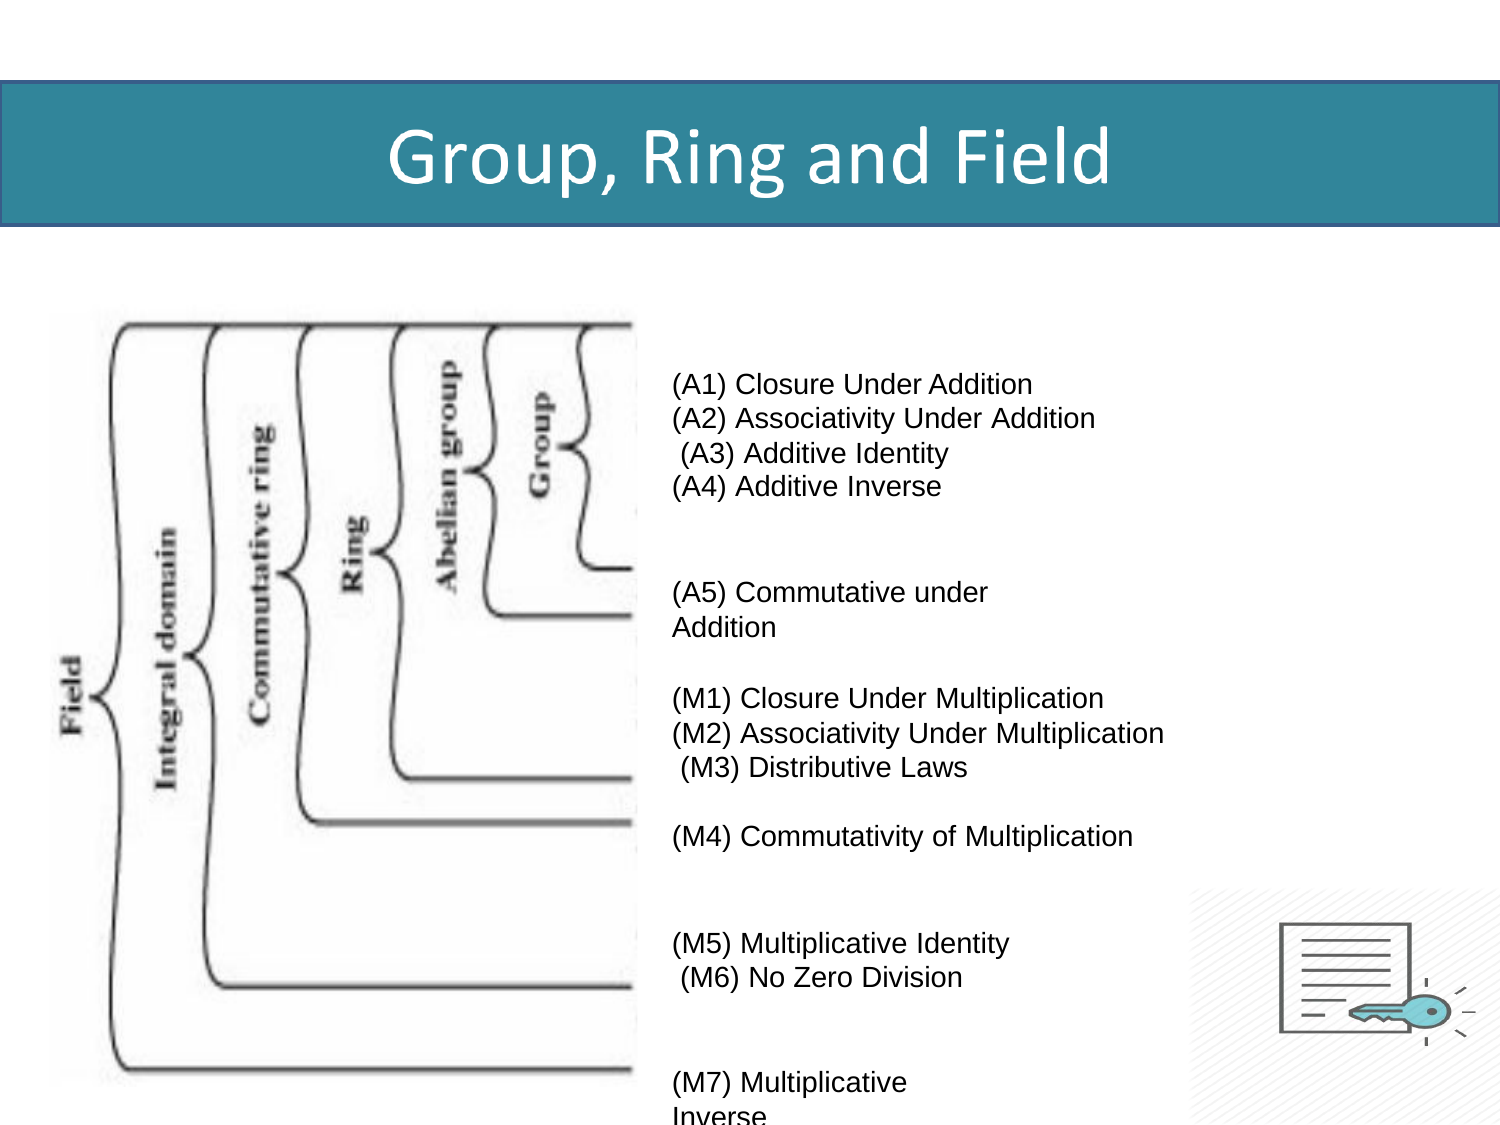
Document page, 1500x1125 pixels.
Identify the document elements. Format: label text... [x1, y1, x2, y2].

text_box (A1) Closure Under Addition (A2) Associativity Under Addition (A3) Additive Identity (A4) Additive Inverse (A5) Commutative under Addition (M1) Closure Under Multiplication (M2) Associativity Under Multiplication (M3) Distributive Laws (M4) Commutativity of Multiplication (M5) Multiplicative Identity (M6) No Zero Division (M7) Multiplicative Inverse [669, 362, 1166, 1125]
text_box [1187, 887, 1500, 1125]
text_box [390, 126, 1107, 199]
text_box [49, 304, 638, 1087]
